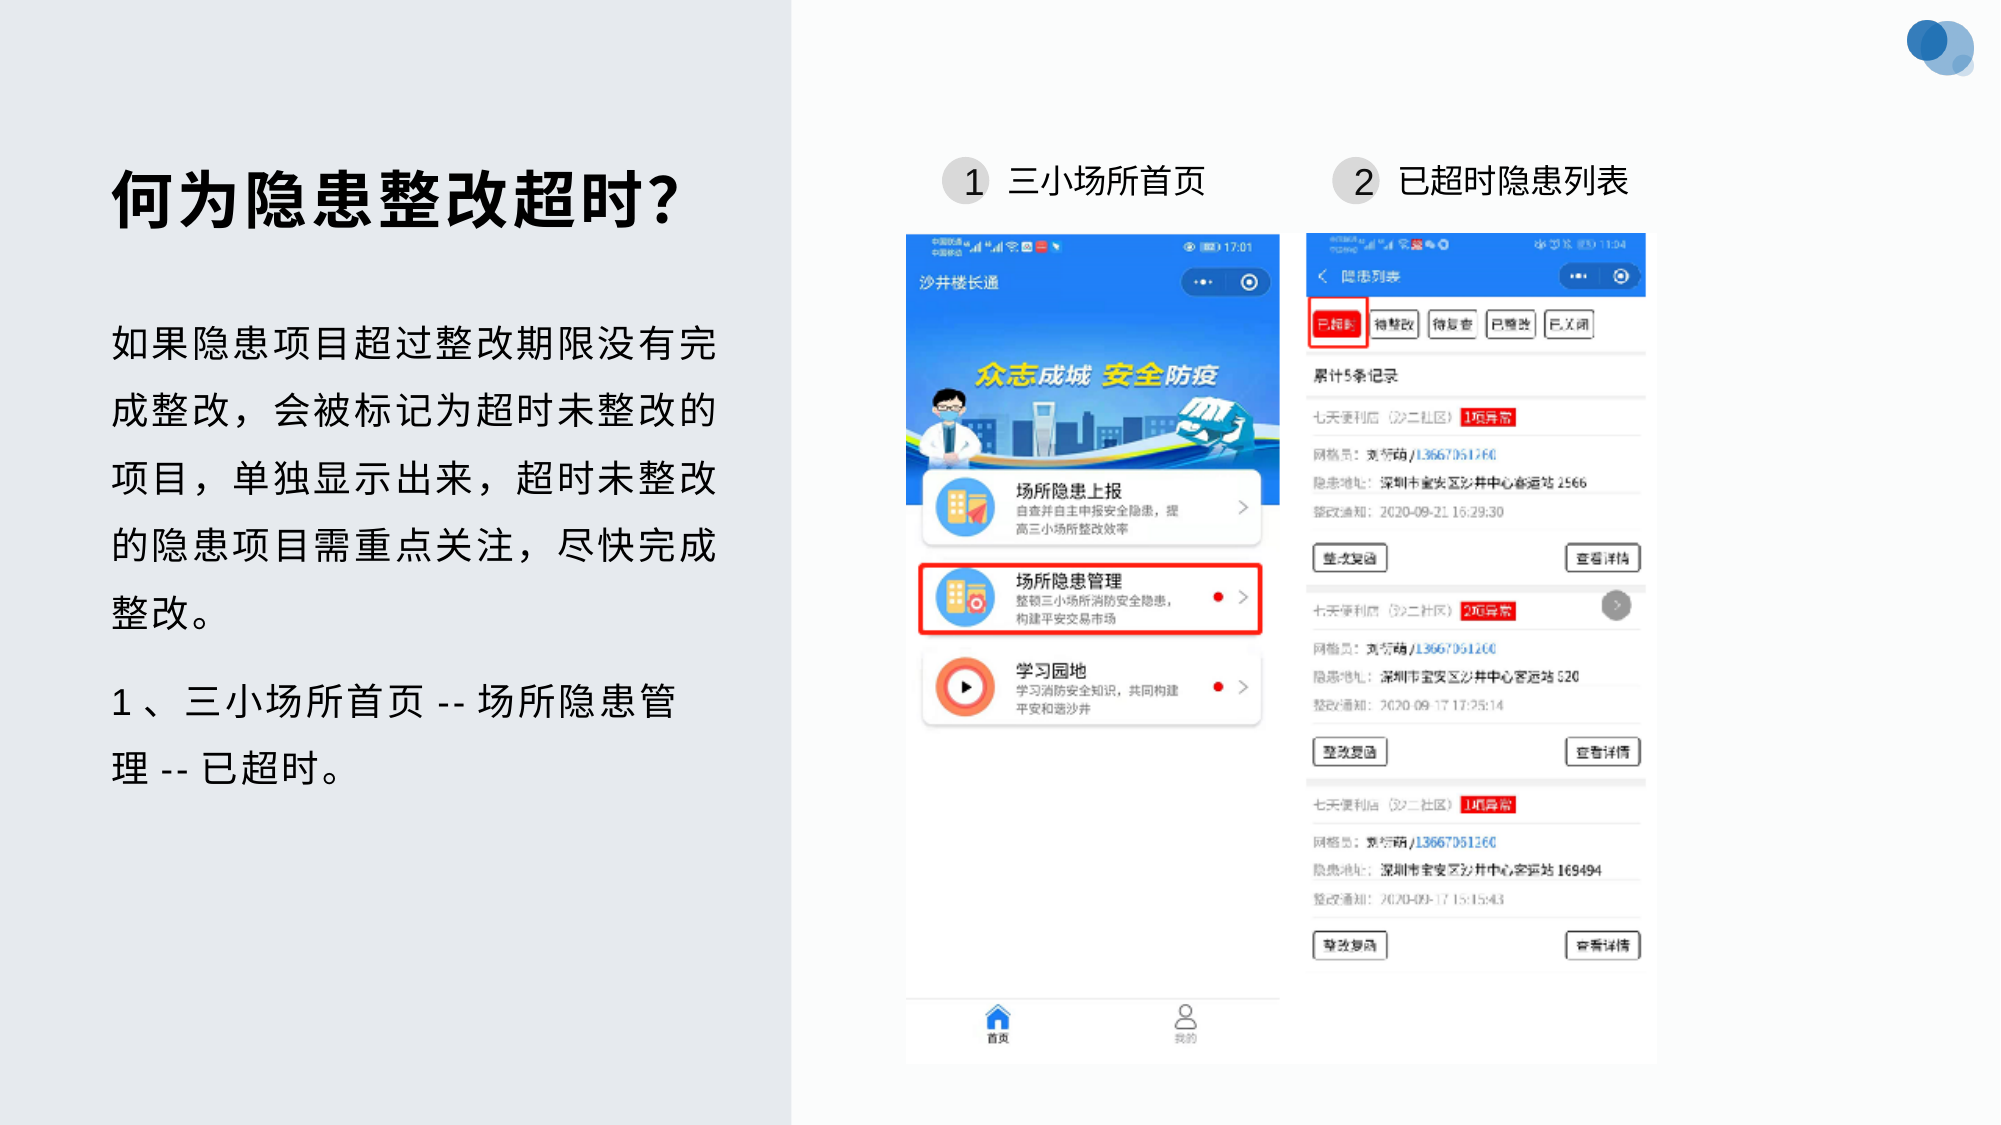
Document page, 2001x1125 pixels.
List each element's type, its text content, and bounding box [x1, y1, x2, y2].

title 何为隐患整改超时？ [95, 126, 746, 272]
text_box 1 [941, 155, 991, 206]
text_box 2 [1331, 155, 1381, 206]
list 如果隐患项目超过整改期限没有完成整改，会被标记为超时未整改的项目，单独显示出来，超时未整改的隐患项目需重点关注，尽快完成整改。 1、三小场所首页--场所隐患管理--已超时。 [96, 289, 746, 1008]
text_box 三小场所首页 [992, 152, 1222, 208]
text_box 已超时隐患列表 [1382, 152, 1646, 208]
picture [906, 233, 1657, 1064]
picture [1881, 0, 2000, 97]
